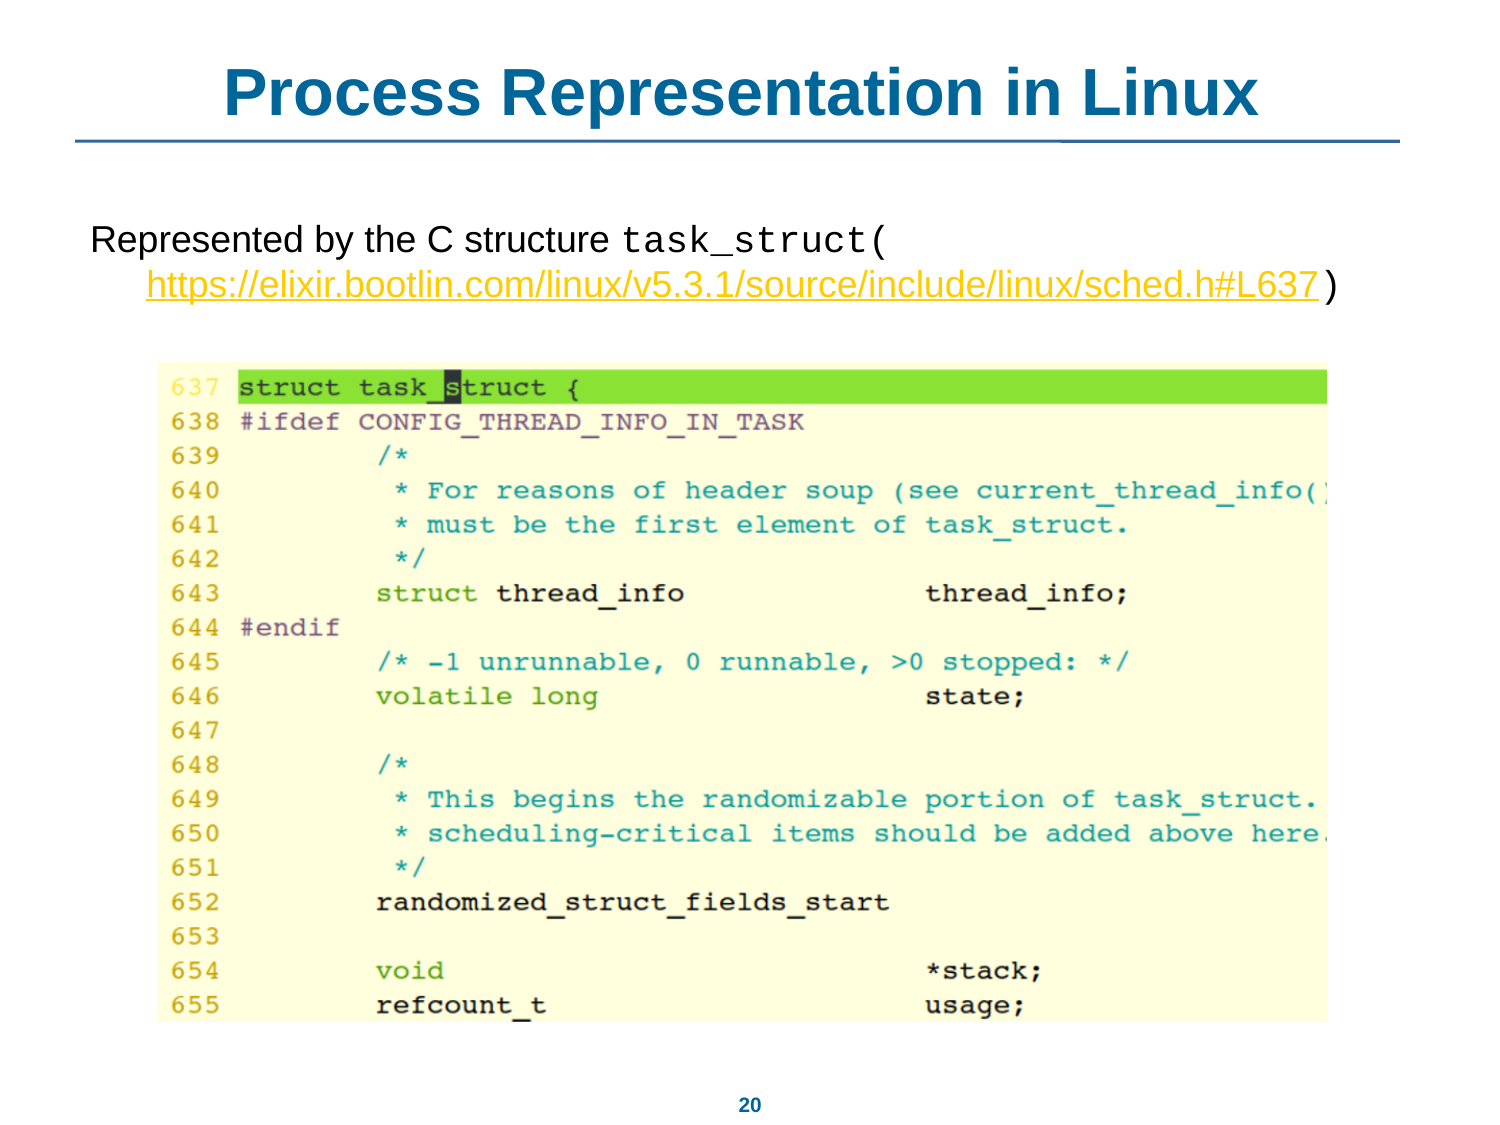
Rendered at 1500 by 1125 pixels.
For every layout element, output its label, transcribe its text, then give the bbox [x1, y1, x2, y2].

picture [157, 362, 1327, 1022]
title Process Representation in Linux [66, 42, 1417, 137]
list Represented by the C structure task_struct(https://elixir.bootlin.com/linux/v5.3.1/source/include/linux/sched.h#L637) [75, 207, 1425, 951]
